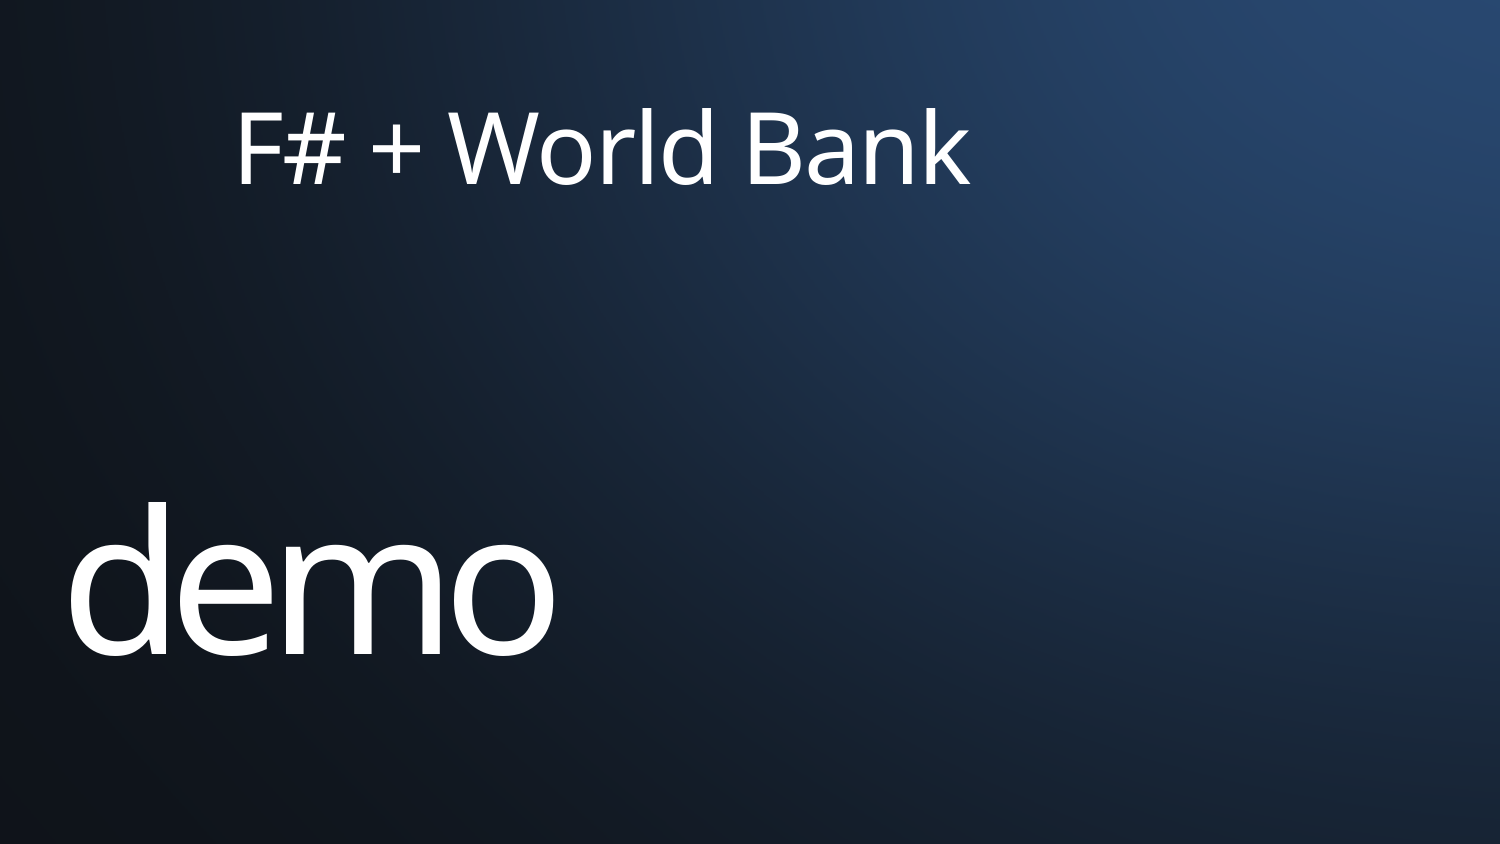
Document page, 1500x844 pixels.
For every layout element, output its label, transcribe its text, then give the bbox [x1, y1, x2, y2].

picture [0, 0, 1500, 844]
subtitle [232, 283, 1380, 341]
list demo [60, 481, 1436, 652]
title F# + World Bank [232, 58, 1237, 247]
